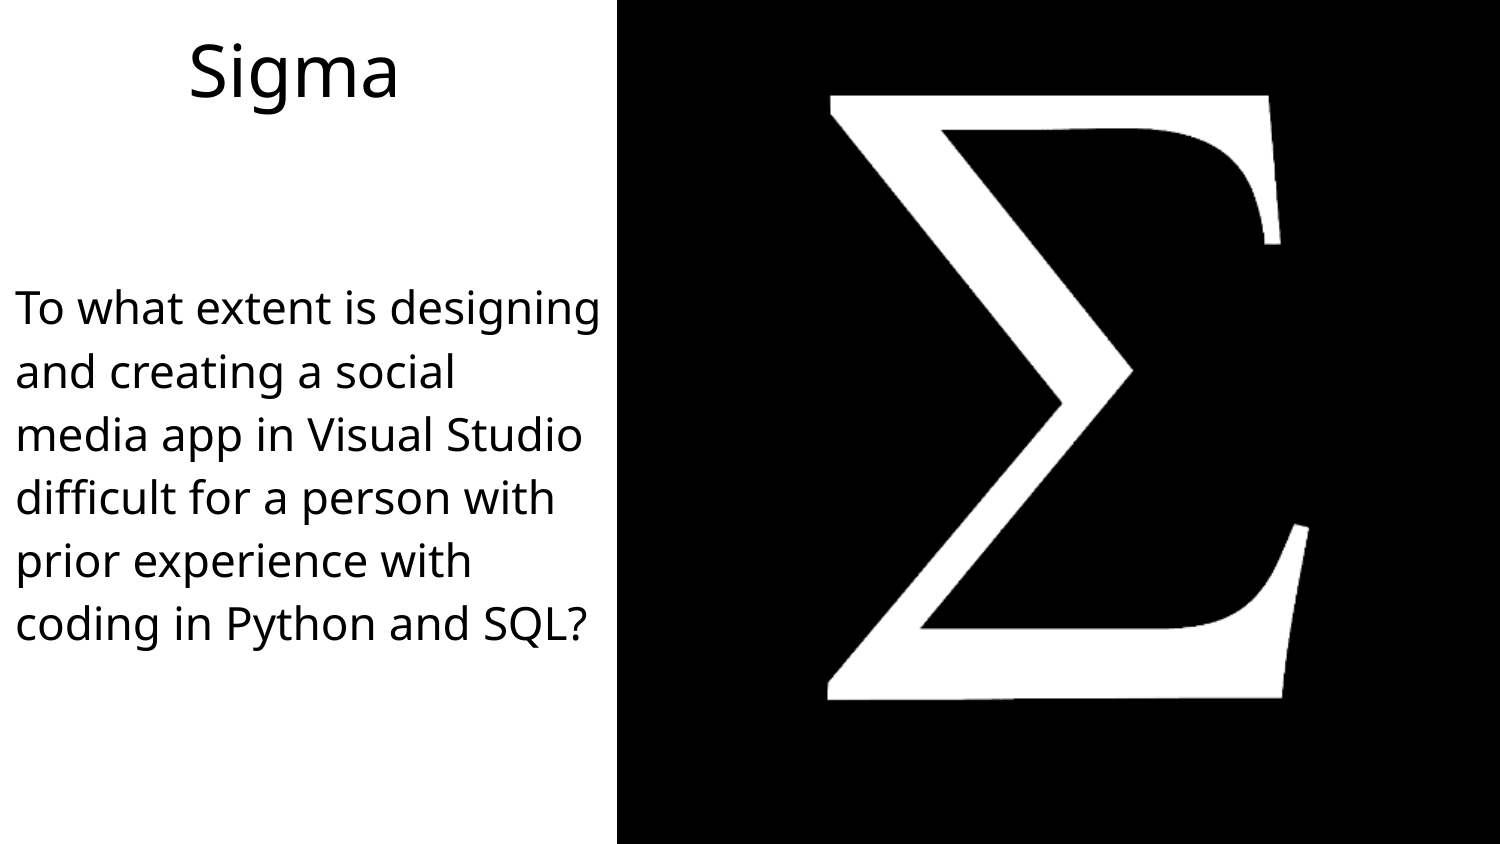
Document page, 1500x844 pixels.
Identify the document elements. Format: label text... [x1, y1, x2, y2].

text_box Sigma [173, 9, 850, 127]
picture [782, 57, 1351, 736]
text_box [617, 0, 1500, 844]
text_box To what extent is designing and creating a social media app in Visual Studio difficult for a person with prior experience with coding in Python and SQL? [0, 255, 618, 707]
